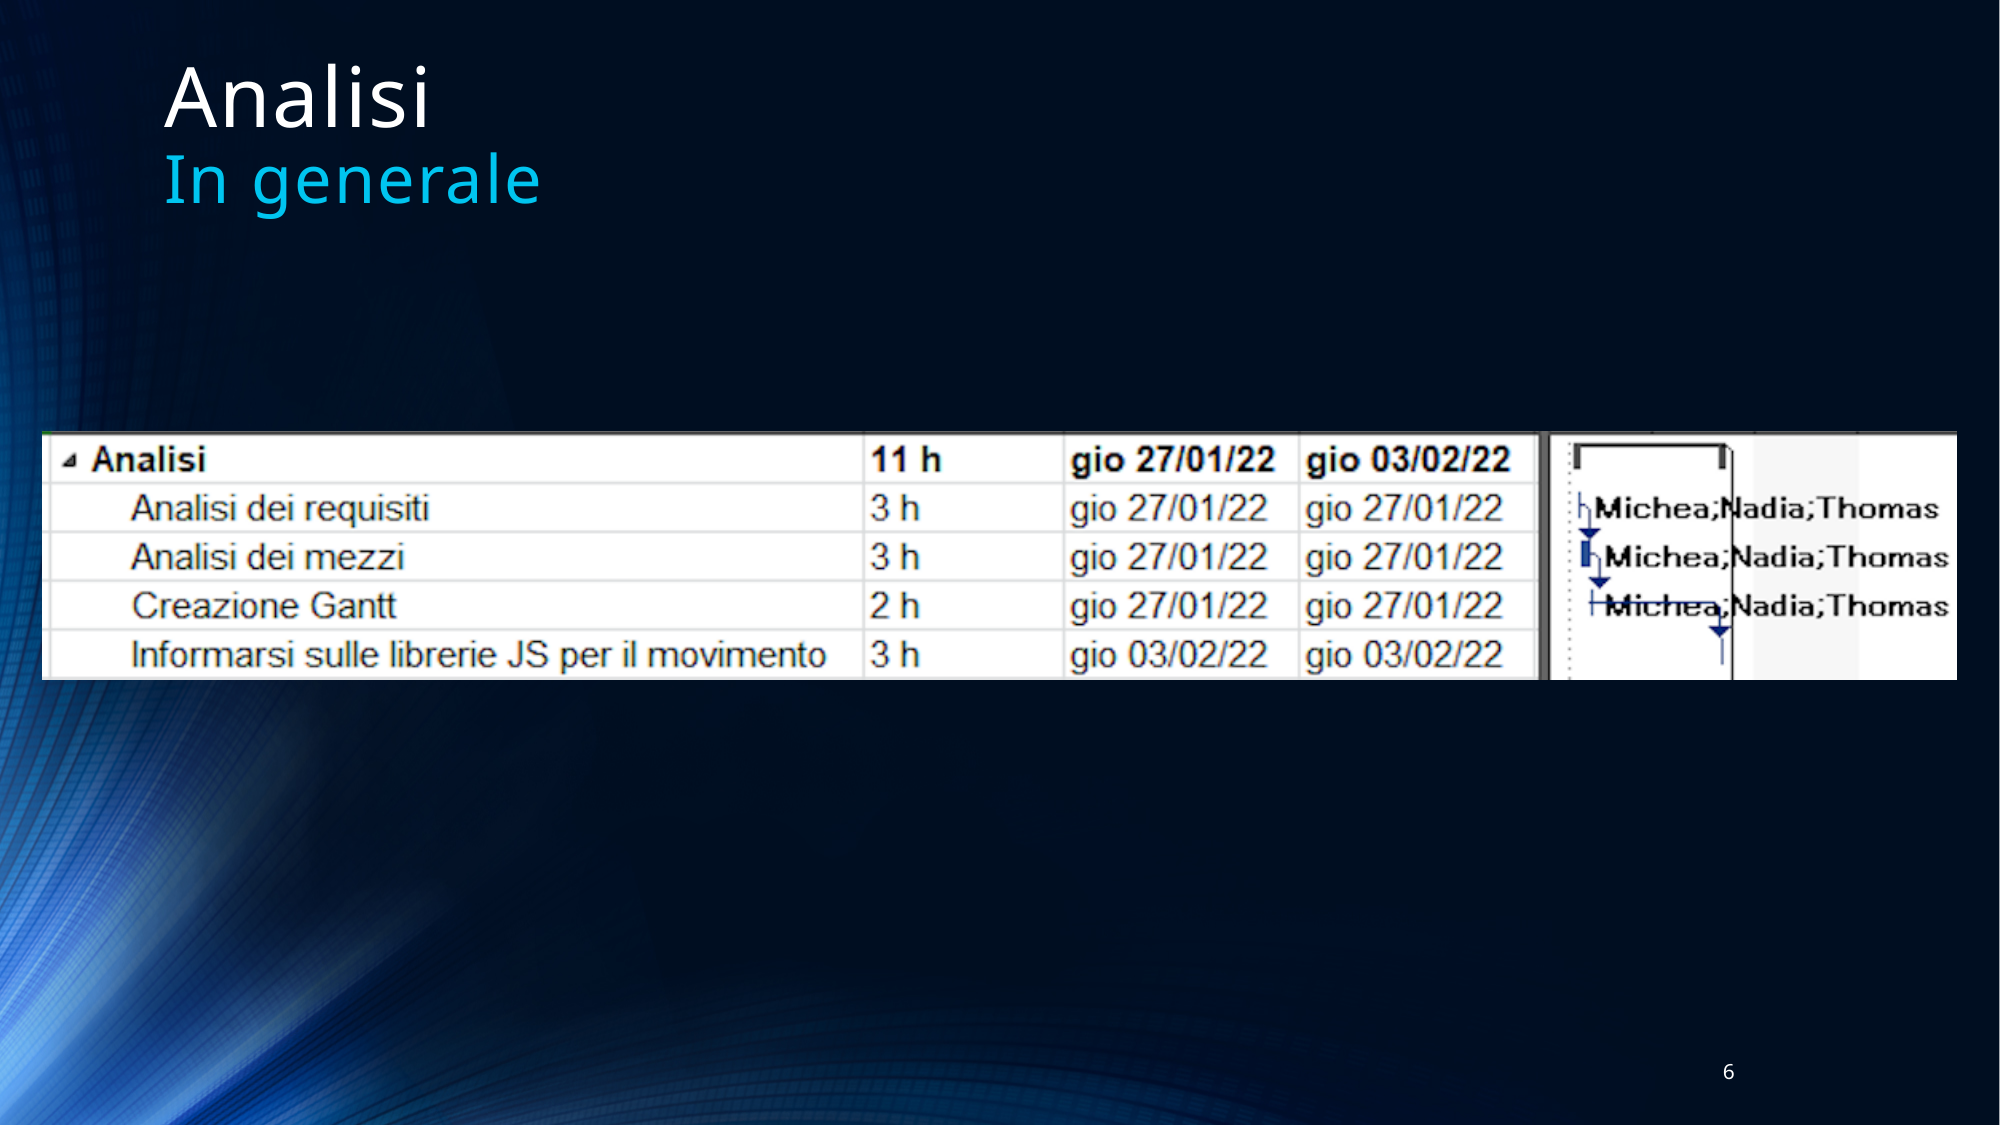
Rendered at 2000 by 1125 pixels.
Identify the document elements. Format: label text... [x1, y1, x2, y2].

title Analisi In generale [149, 0, 1650, 225]
slide_number 6 [1612, 1050, 1750, 1096]
picture [0, 0, 2000, 1125]
